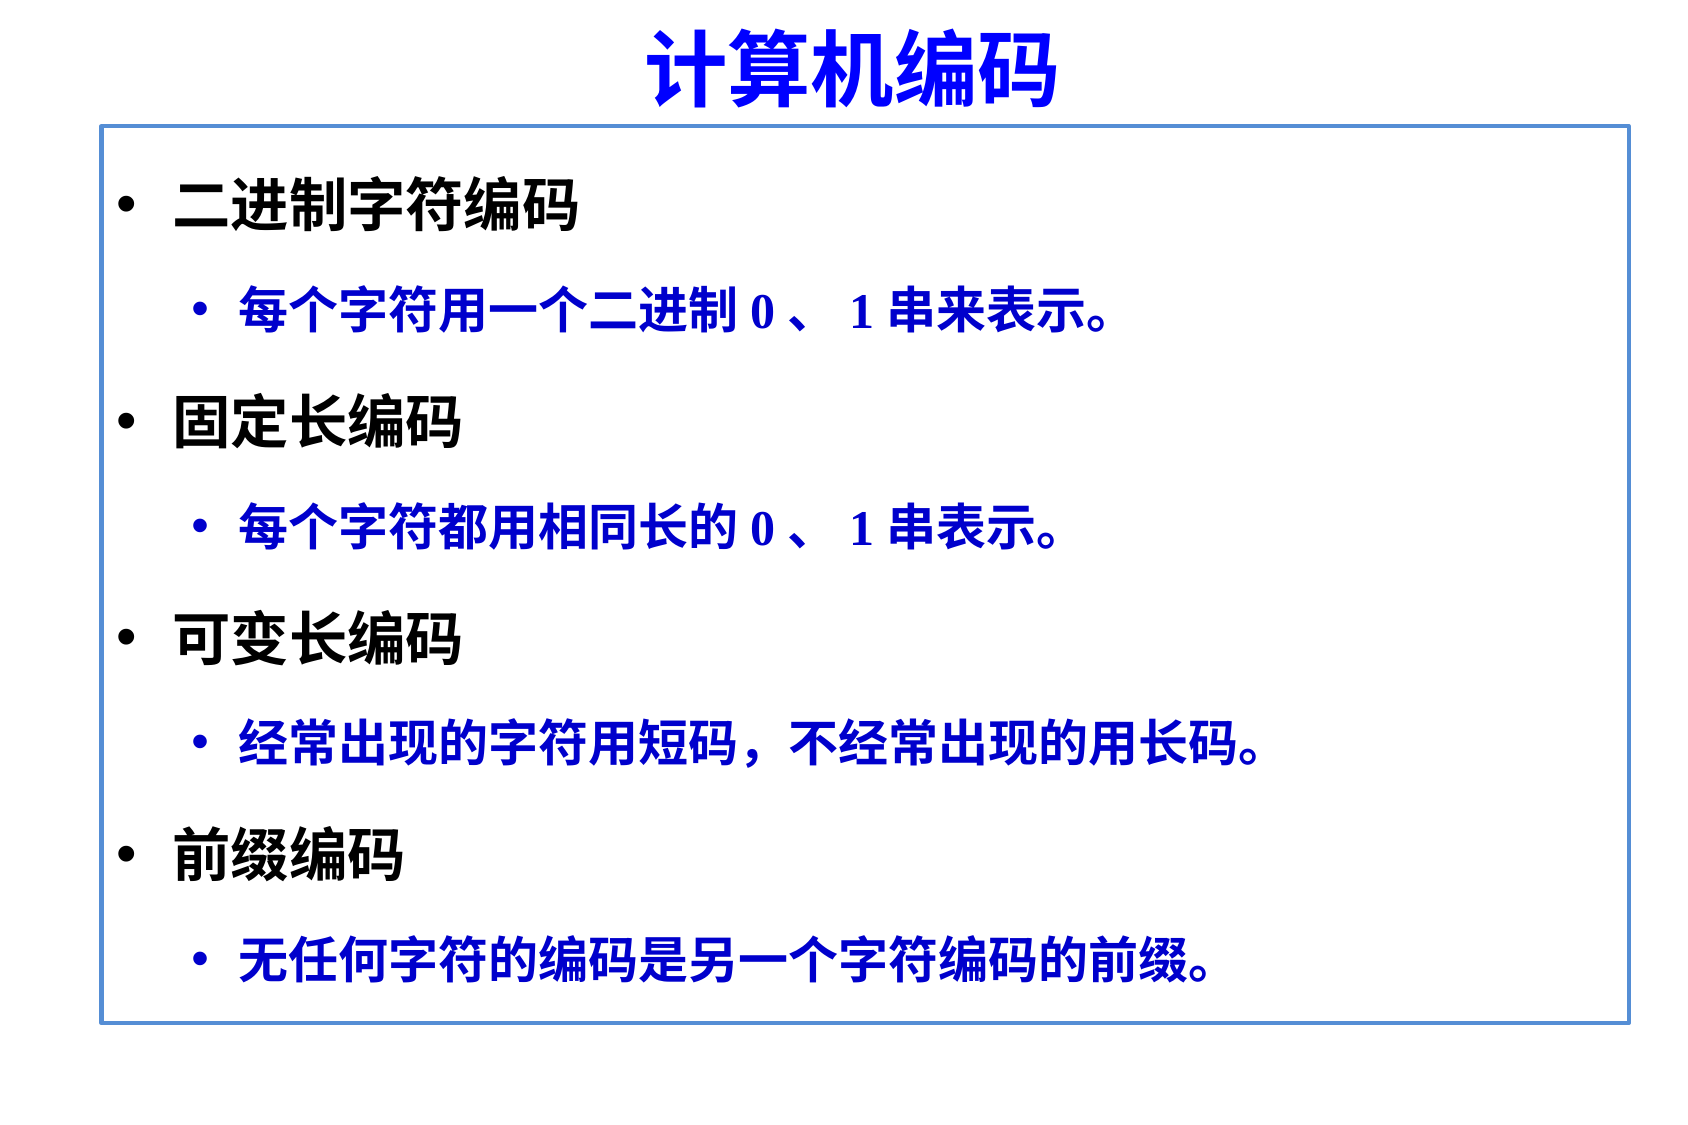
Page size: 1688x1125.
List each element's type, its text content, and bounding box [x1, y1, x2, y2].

list 二进制字符编码 每个字符用一个二进制0、1串来表示。 固定长编码 每个字符都用相同长的0、1串表示。 可变长编码 经常出现的字符用短码，不经常出现的用长码。 前缀编码 无任何字符的编码是另一个字符编码的前缀。 [101, 126, 1629, 1024]
text_box 计算机编码 [628, 10, 1077, 125]
